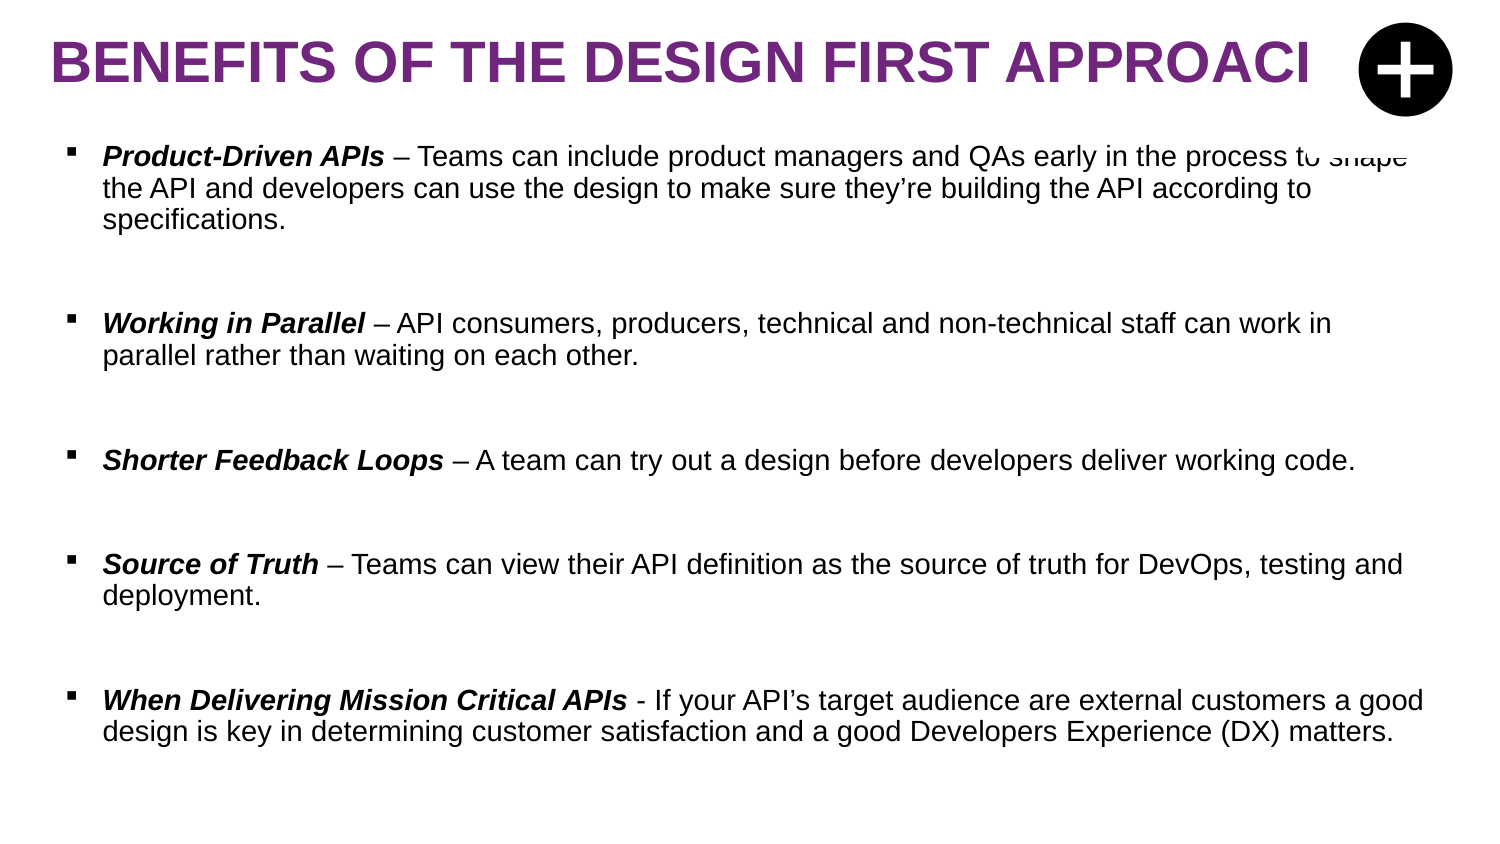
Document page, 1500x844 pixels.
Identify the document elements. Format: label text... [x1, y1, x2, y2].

picture [1356, 0, 1455, 139]
text_box [1306, 21, 1496, 160]
title BENEFITS OF THE DESIGN FIRST APPROACH [50, 33, 1306, 92]
text_box Product-Driven APIs – Teams can include product managers and QAs early in the process to shape the API and developers can use the design to make sure they’re building the API according to specifications. Working in Parallel – API consumers, producers, technical and non-technical staff can work in parallel rather than waiting on each other. Shorter Feedback Loops – A team can try out a design before developers deliver working code. Source of Truth – Teams can view their API definition as the source of truth for DevOps, testing and deployment. When Delivering Mission Critical APIs - If your API’s target audience are external customers a good design is key in determining customer satisfaction and a good Developers Experience (DX) matters. [50, 134, 1447, 740]
